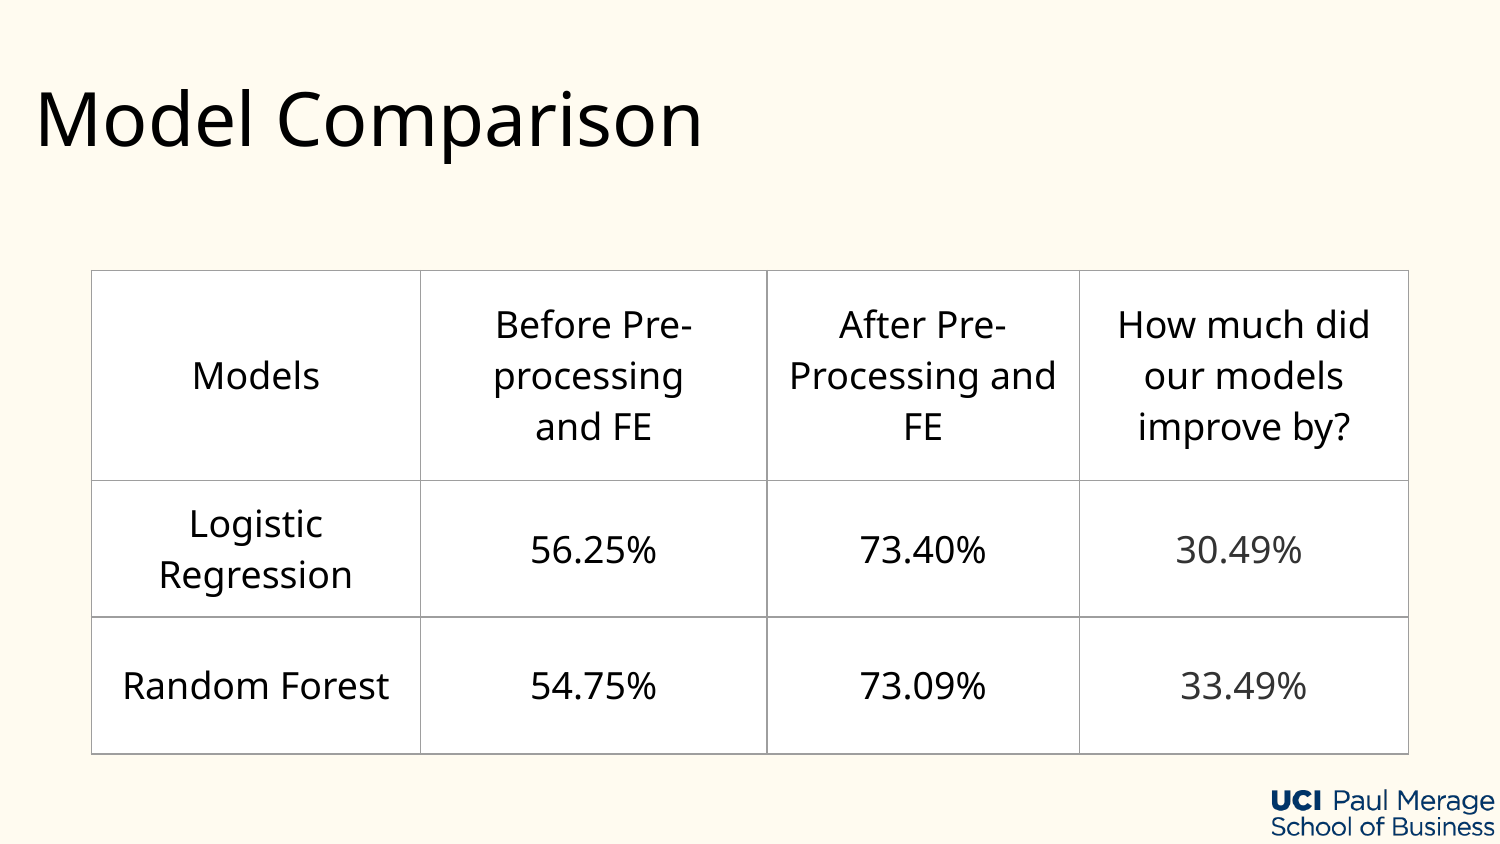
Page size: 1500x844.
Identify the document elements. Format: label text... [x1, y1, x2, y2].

picture [1271, 789, 1496, 843]
table_cell 54.75% [421, 618, 766, 753]
table_header Models [92, 271, 420, 480]
table_cell 33.49% [1080, 618, 1408, 753]
table_header Before Pre-processing and FE [421, 271, 766, 480]
table_cell Random Forest [92, 618, 420, 753]
title Model Comparison [19, 56, 1160, 188]
table_header After Pre-Processing and FE [768, 271, 1079, 480]
table_cell Logistic Regression [92, 481, 420, 616]
table_header How much did our models improve by? [1080, 271, 1408, 480]
table_cell 73.40% [768, 481, 1079, 616]
table_cell 73.09% [768, 618, 1079, 753]
table_cell 30.49% [1080, 481, 1408, 616]
table_cell 56.25% [421, 481, 766, 616]
